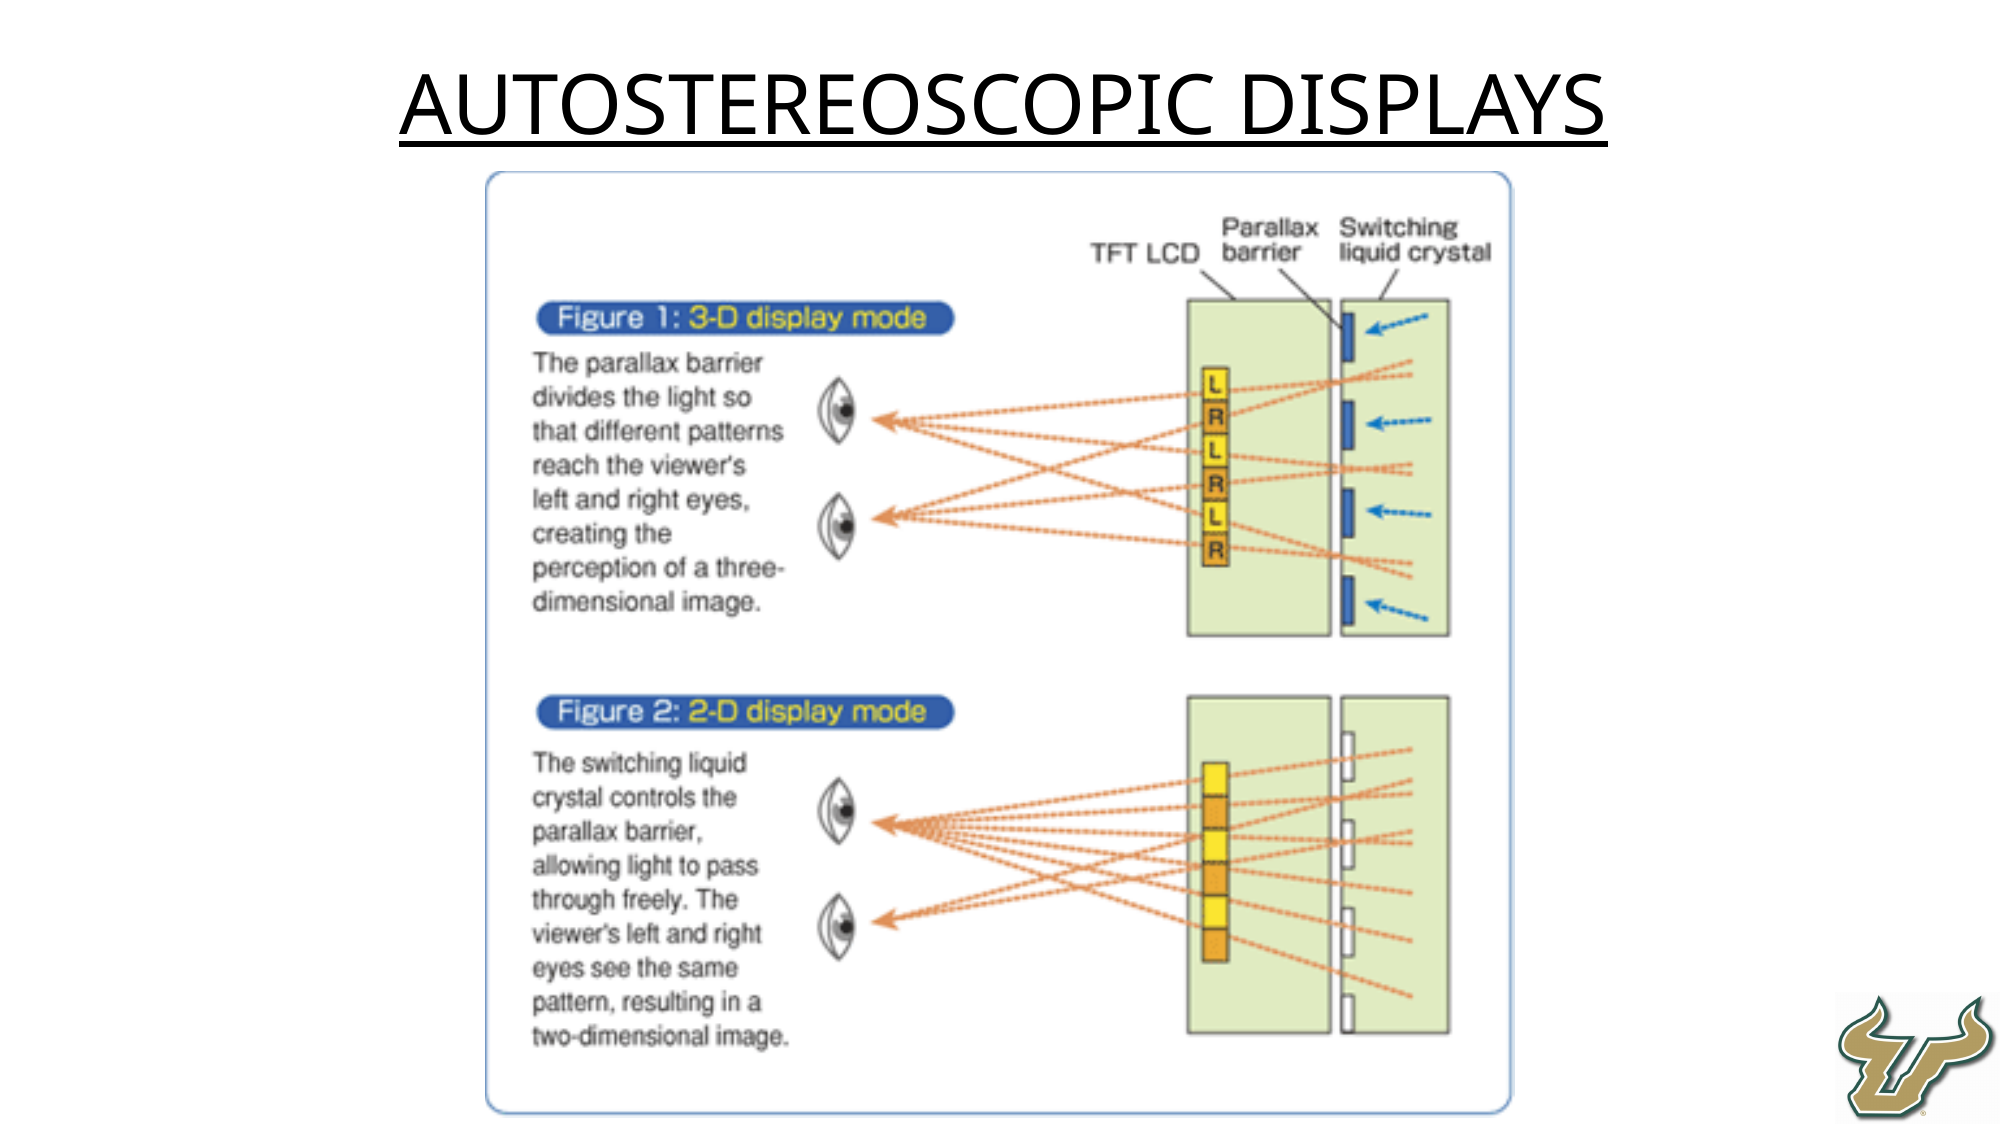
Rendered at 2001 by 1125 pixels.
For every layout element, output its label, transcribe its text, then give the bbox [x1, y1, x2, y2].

picture [1835, 992, 2000, 1124]
list Autostereoscopic displays [261, 43, 1739, 172]
picture [485, 171, 1515, 1118]
